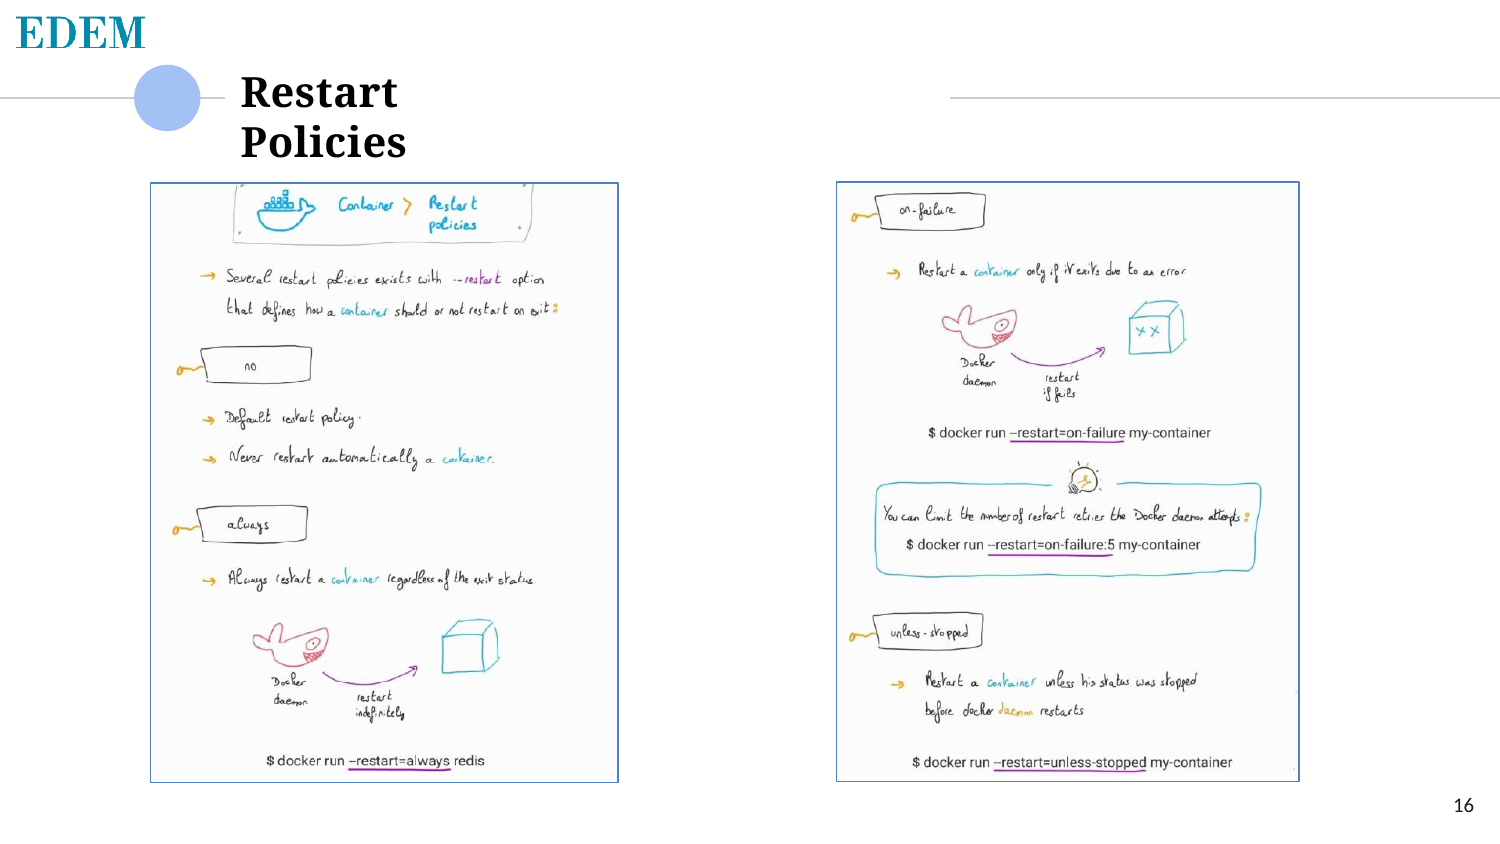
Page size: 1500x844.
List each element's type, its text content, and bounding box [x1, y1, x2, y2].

picture [91, 16, 113, 48]
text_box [150, 182, 618, 783]
slide_number 16 [1446, 794, 1483, 844]
picture [127, 26, 134, 48]
picture [65, 16, 83, 48]
picture [116, 27, 123, 48]
picture [122, 16, 133, 34]
picture [57, 19, 69, 48]
picture [27, 16, 50, 48]
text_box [836, 181, 1300, 782]
picture [16, 19, 20, 48]
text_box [0, 64, 226, 132]
title Restart Policies [238, 63, 550, 182]
